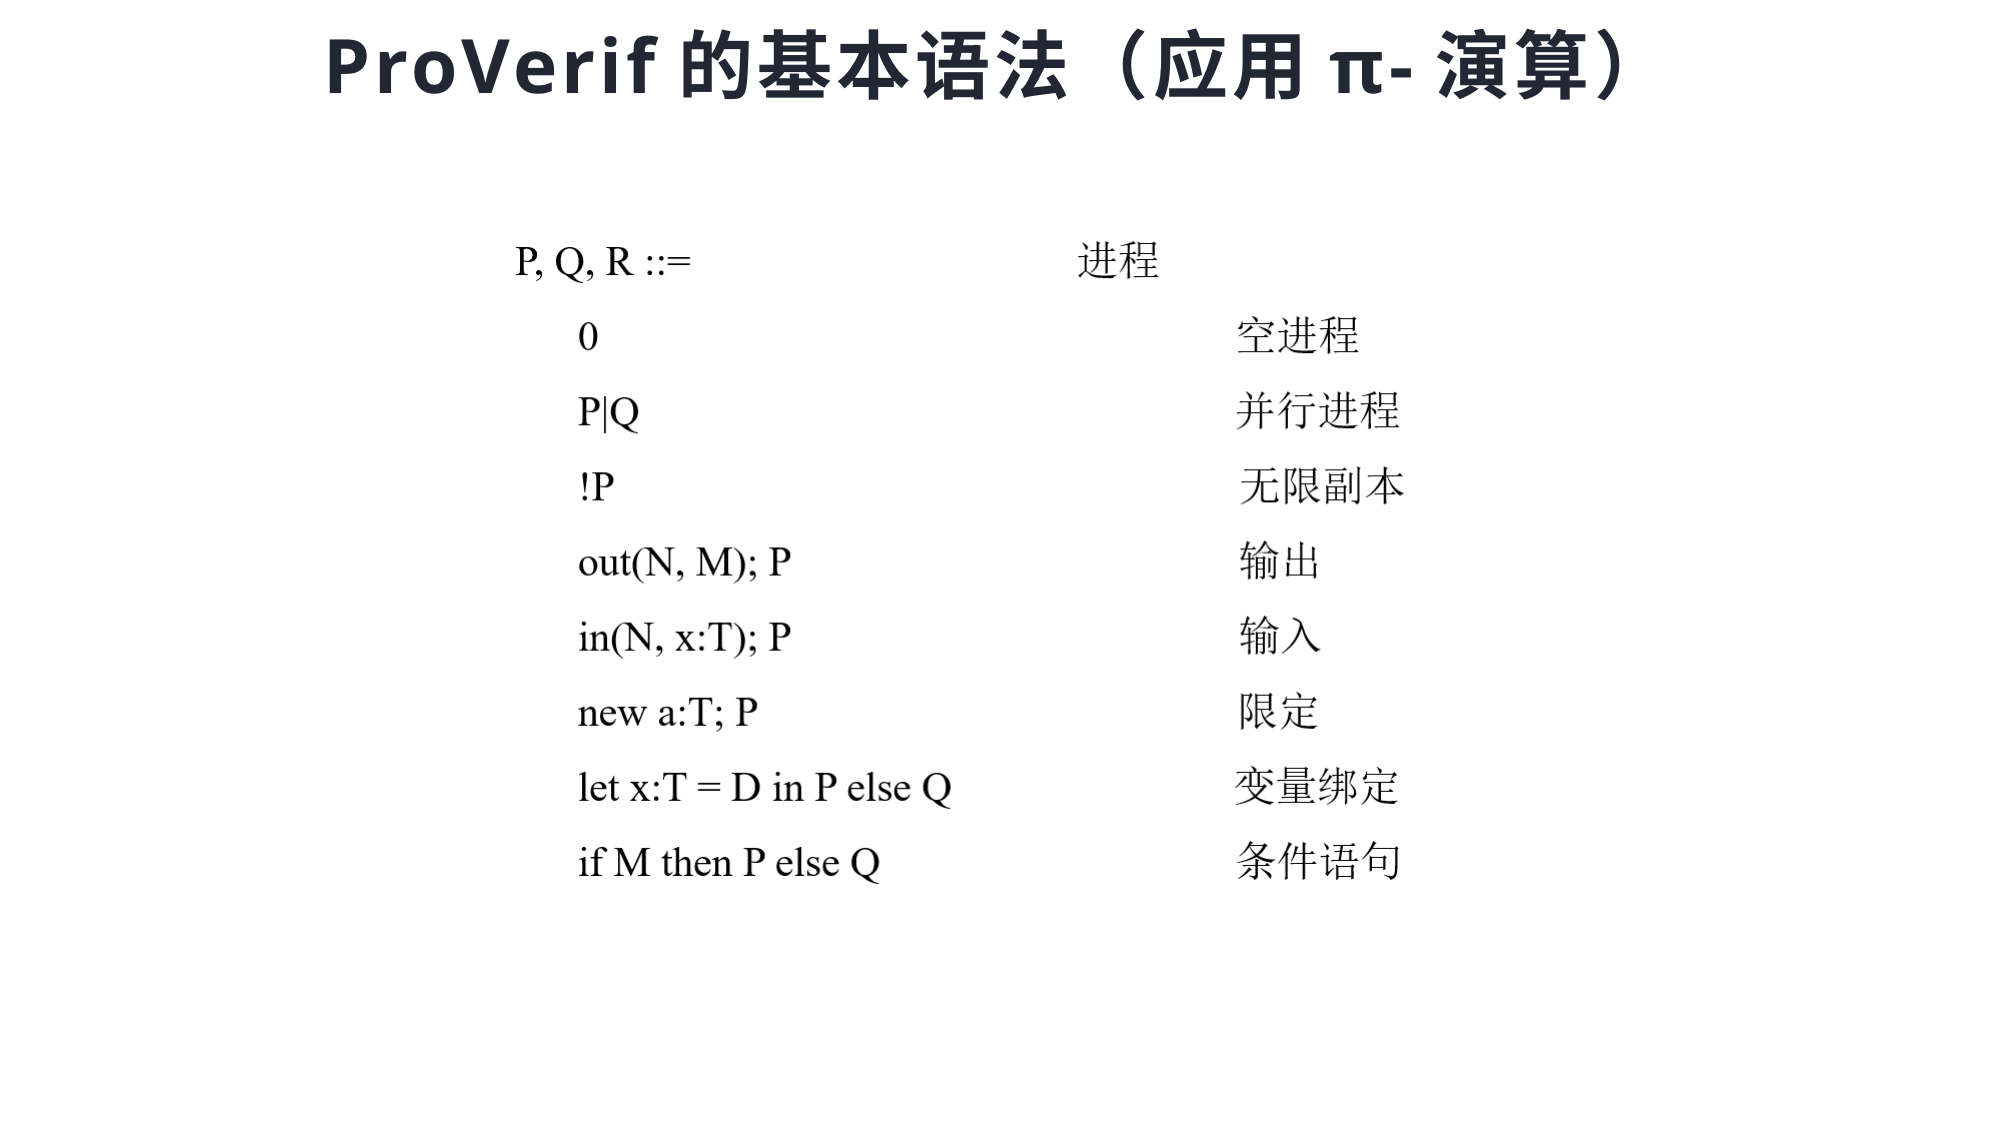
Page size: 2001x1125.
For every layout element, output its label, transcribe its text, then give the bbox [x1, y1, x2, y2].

picture [490, 212, 1436, 912]
title ProVerif的基本语法（应用π-演算） [40, 14, 1953, 113]
